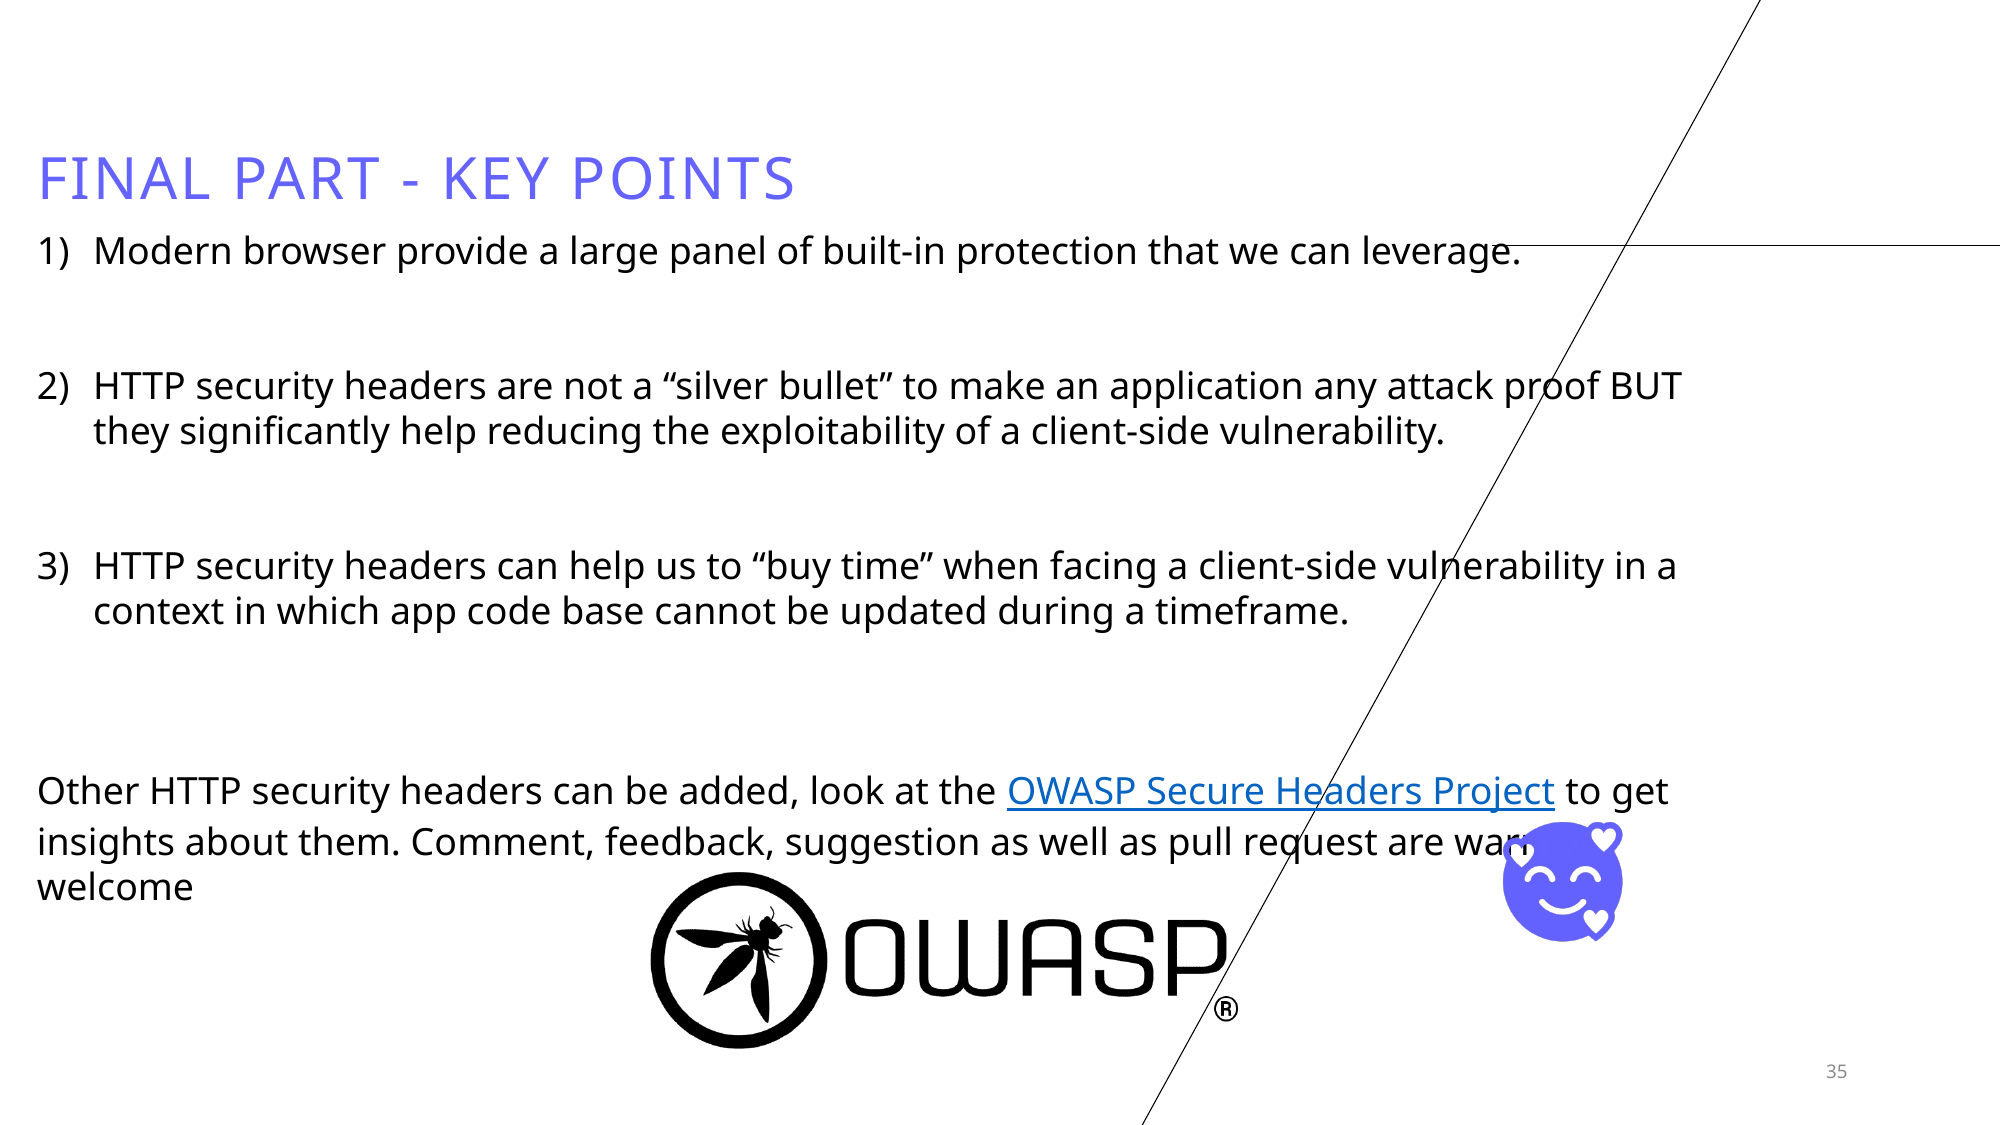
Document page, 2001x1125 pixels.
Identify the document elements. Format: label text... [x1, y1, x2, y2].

text_box Modern browser provide a large panel of built-in protection that we can leverage. HTTP security headers are not a “silver bullet” to make an application any attack proof BUT they significantly help reducing the exploitability of a client-side vulnerability. HTTP security headers can help us to “buy time” when facing a client-side vulnerability in a context in which app code base cannot be updated during a timeframe. Other HTTP security headers can be added, look at the OWASP Secure Headers Project to get insights about them. Comment, feedback, suggestion as well as pull request are warmly welcome [22, 219, 1702, 916]
picture [619, 847, 1267, 1073]
picture [1487, 806, 1638, 957]
slide_number 35 [1412, 1042, 1863, 1103]
title FINAL PART - Key points [22, 22, 1944, 220]
